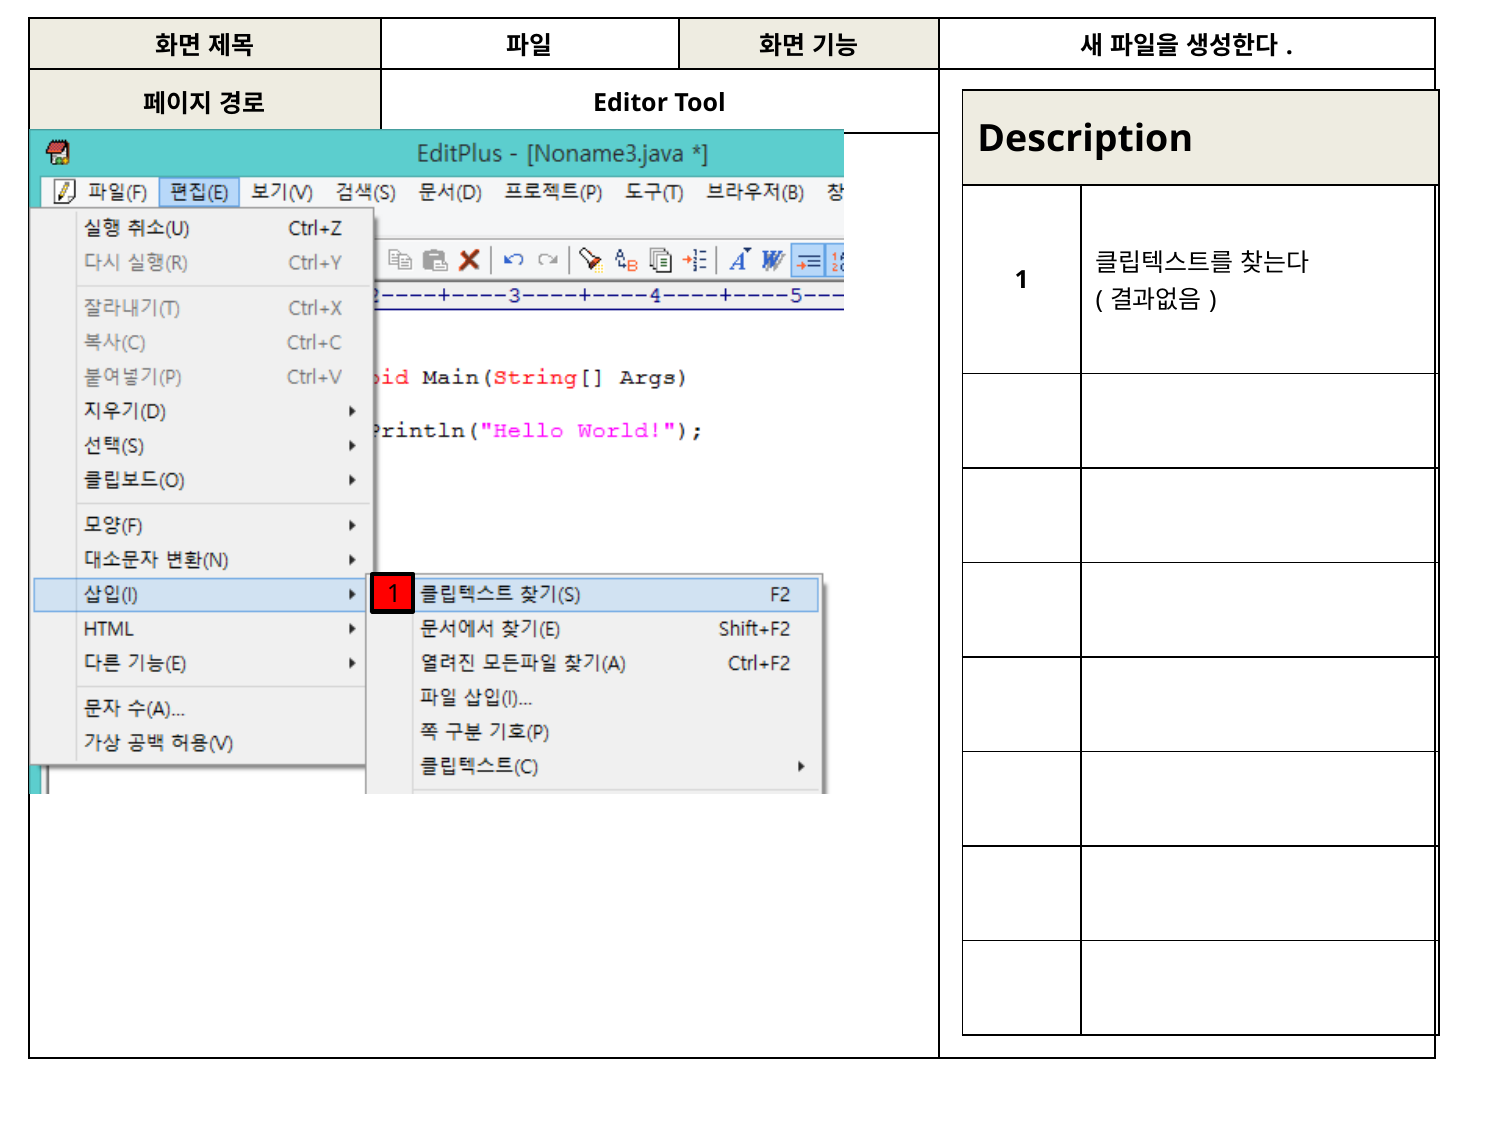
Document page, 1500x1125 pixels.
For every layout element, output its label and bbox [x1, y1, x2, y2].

table_header [382, 19, 678, 68]
table_cell [963, 752, 1080, 845]
table_cell [963, 374, 1080, 467]
table_cell [30, 134, 938, 1057]
table_cell [963, 469, 1080, 562]
table_cell [963, 658, 1080, 751]
table_cell [1082, 374, 1438, 467]
table_cell [963, 563, 1080, 656]
table_header [680, 19, 938, 68]
picture [29, 129, 844, 794]
table_cell [1082, 658, 1438, 751]
table_cell [1082, 186, 1438, 373]
table_cell [1082, 752, 1438, 845]
table_cell [1082, 847, 1438, 940]
table_header [963, 91, 1438, 184]
table_cell [382, 70, 938, 132]
table_cell [963, 847, 1080, 940]
table_cell [30, 70, 380, 129]
table_cell [1082, 941, 1438, 1034]
table_cell [1082, 469, 1438, 562]
table_header [940, 19, 1434, 68]
table_header [30, 19, 380, 68]
table_cell [1082, 563, 1438, 656]
table_cell [963, 941, 1080, 1034]
table_cell [940, 70, 1434, 1057]
table_cell [963, 186, 1080, 373]
